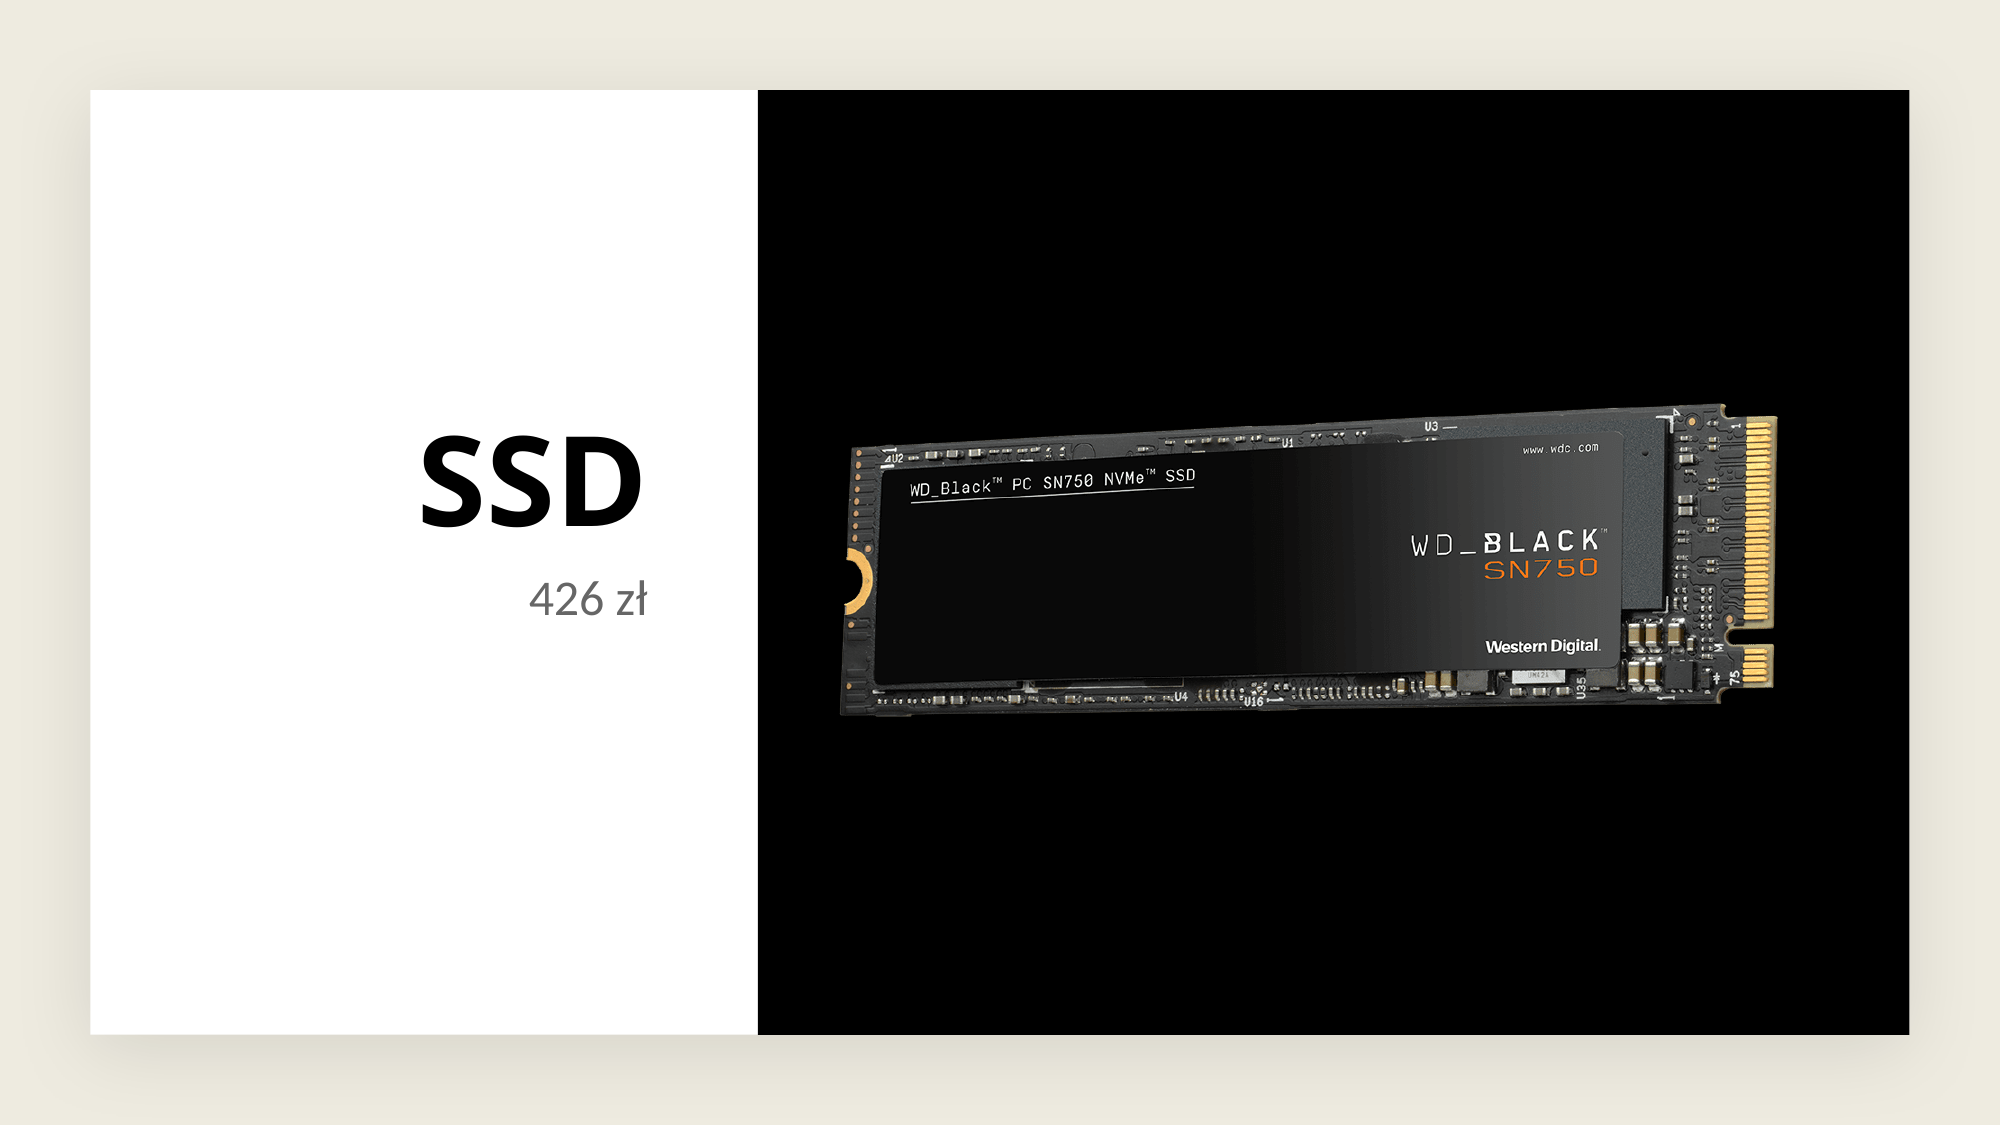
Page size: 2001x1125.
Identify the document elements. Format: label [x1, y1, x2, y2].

list [757, 90, 1910, 1035]
text_box [0, 0, 2000, 1125]
